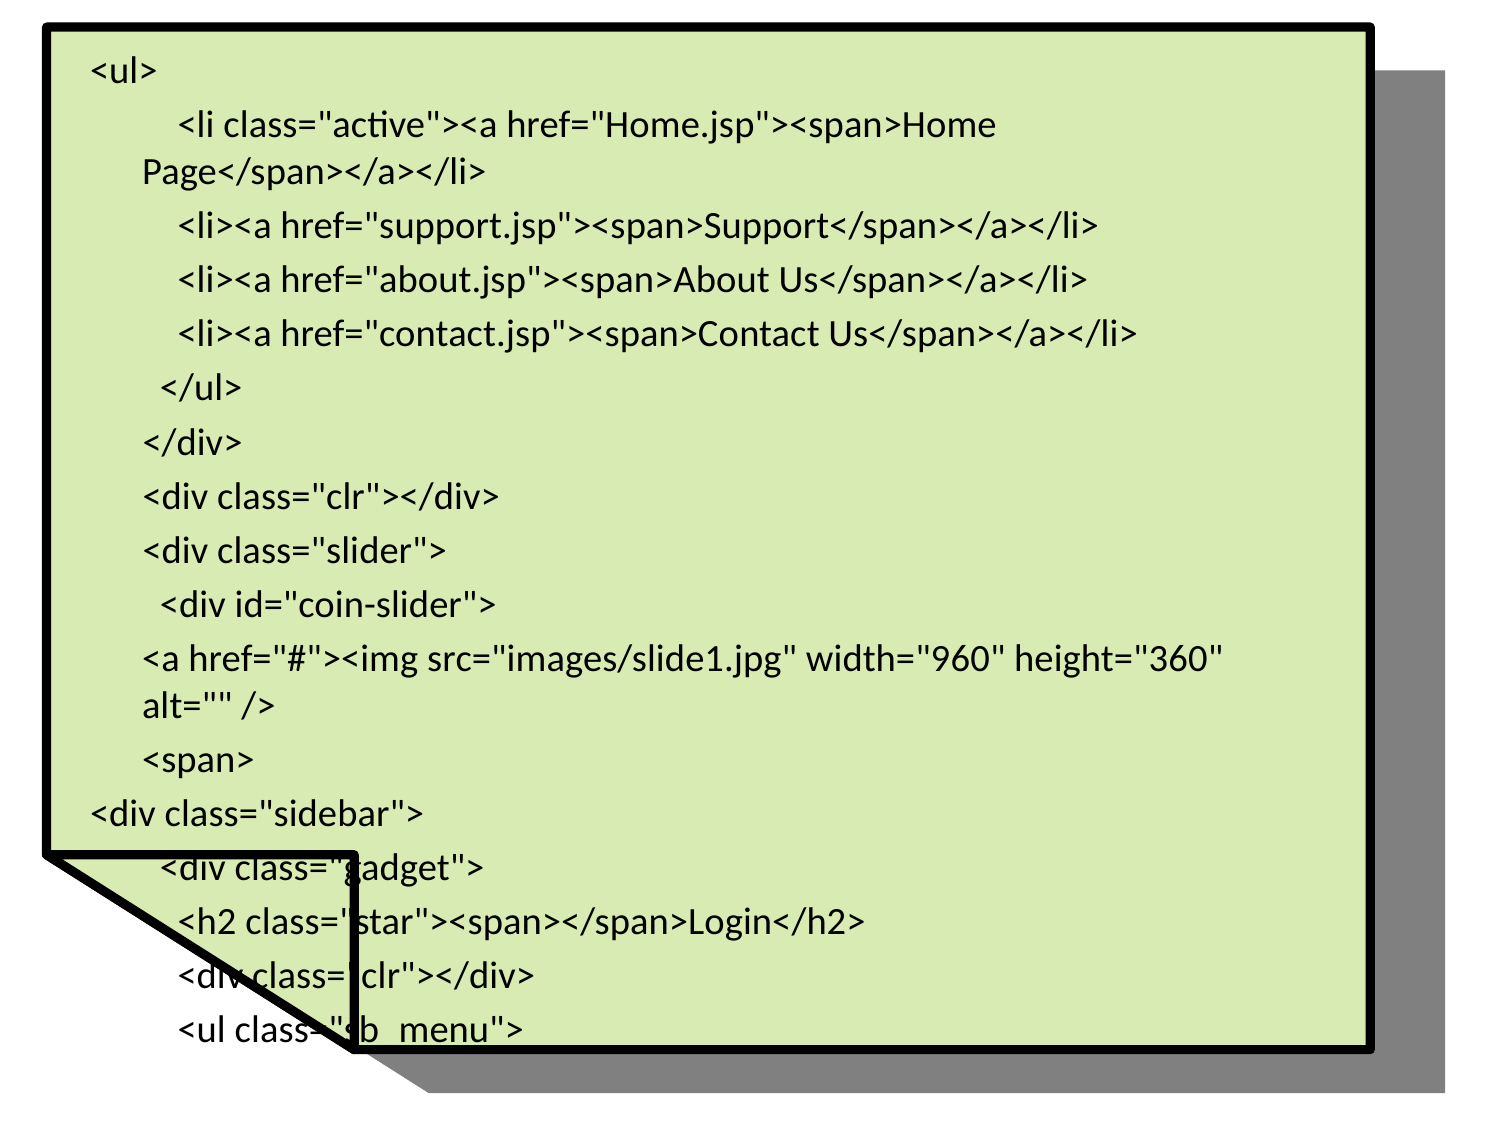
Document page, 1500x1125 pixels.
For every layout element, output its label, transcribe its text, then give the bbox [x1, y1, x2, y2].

list <ul> <li class="active"><a href="Home.jsp"><span>Home Page</span></a></li> <li><a href="support.jsp"><span>Support</span></a></li> <li><a href="about.jsp"><span>About Us</span></a></li> <li><a href="contact.jsp"><span>Contact Us</span></a></li> </ul> </div> <div class="clr"></div> <div class="slider"> <div id="coin-slider"> <a href="#"><img src="images/slide1.jpg" width="960" height="360" alt="" /> <span> <div class="sidebar"> <div class="gadget"> <h2 class="star"><span></span>Login</h2> <div class="clr"></div> <ul class="sb_menu"> [75, 37, 1338, 1063]
